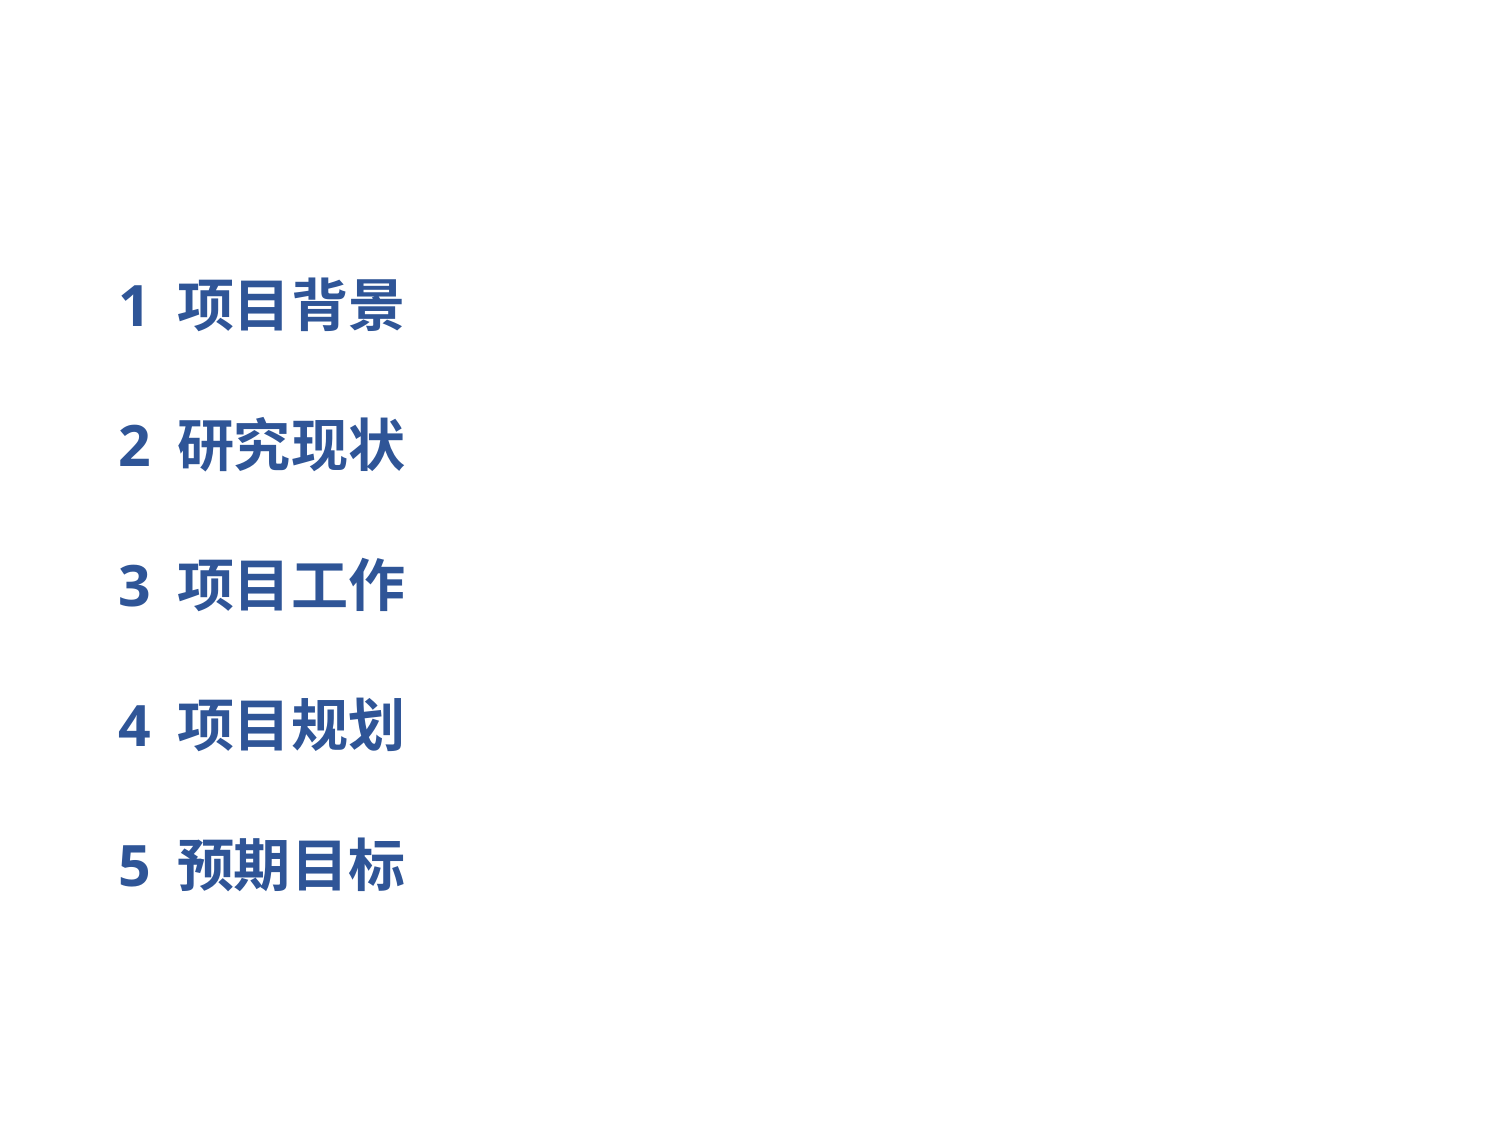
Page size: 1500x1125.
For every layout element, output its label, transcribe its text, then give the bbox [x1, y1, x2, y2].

list 1 项目背景 2 研究现状 3 项目工作 4 项目规划 5 预期目标 [103, 211, 1397, 917]
